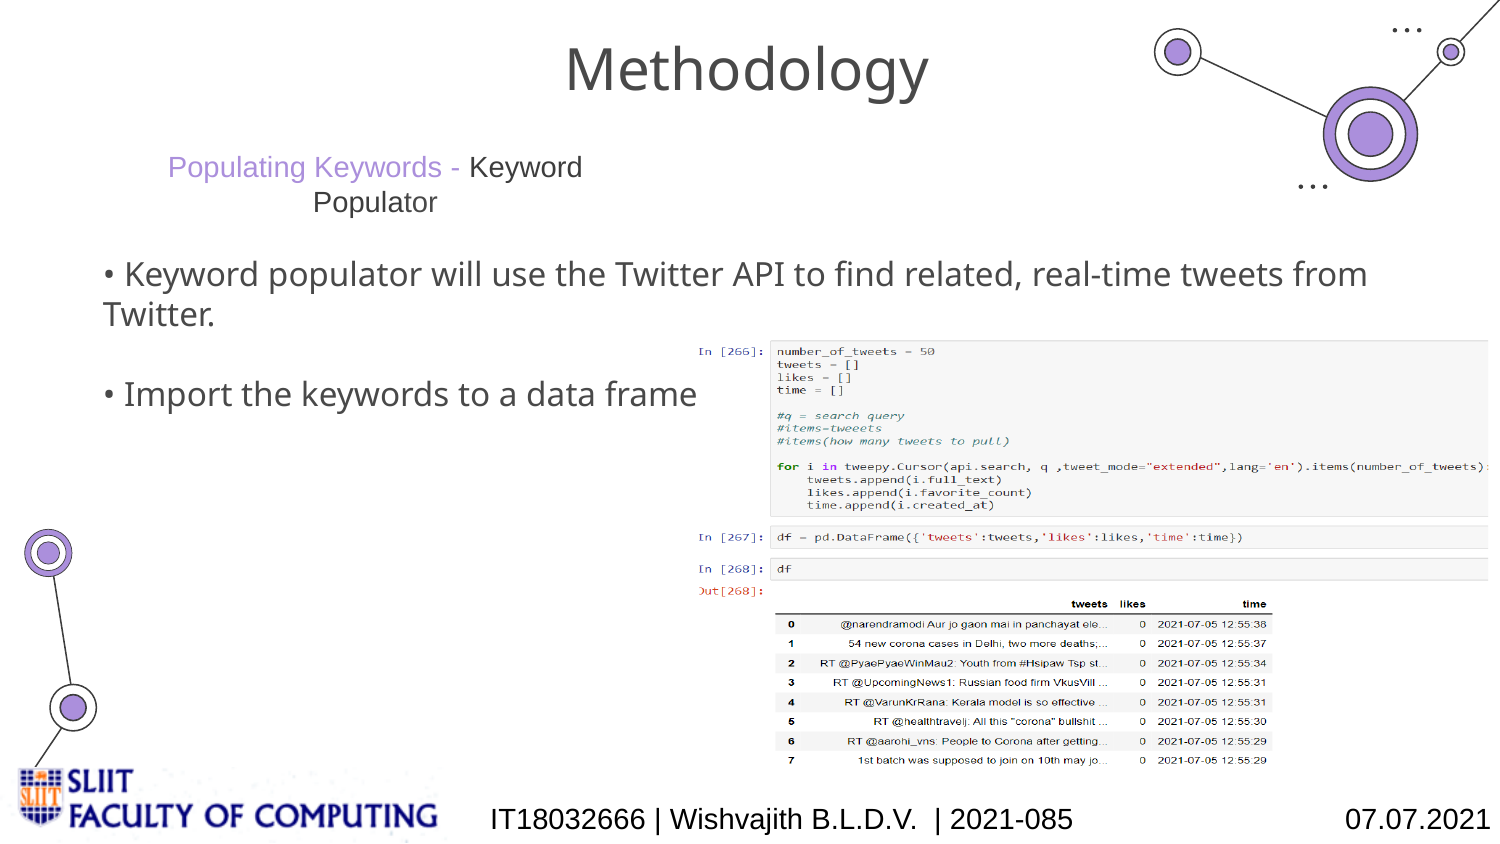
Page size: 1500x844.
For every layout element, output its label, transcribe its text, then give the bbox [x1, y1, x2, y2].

picture [698, 336, 1489, 769]
text_box IT18032666 | Wishvajith B.L.D.V. | 2021-085 07.07.2021 [454, 792, 1500, 844]
text_box • Keyword populator will use the Twitter API to find related, real-time tweets from Twitter. • Import the keywords to a data frame. [87, 170, 1406, 635]
title Methodology [411, 17, 1082, 112]
picture [0, 767, 451, 843]
text_box Populating Keywords - Keyword Populator [87, 140, 663, 266]
